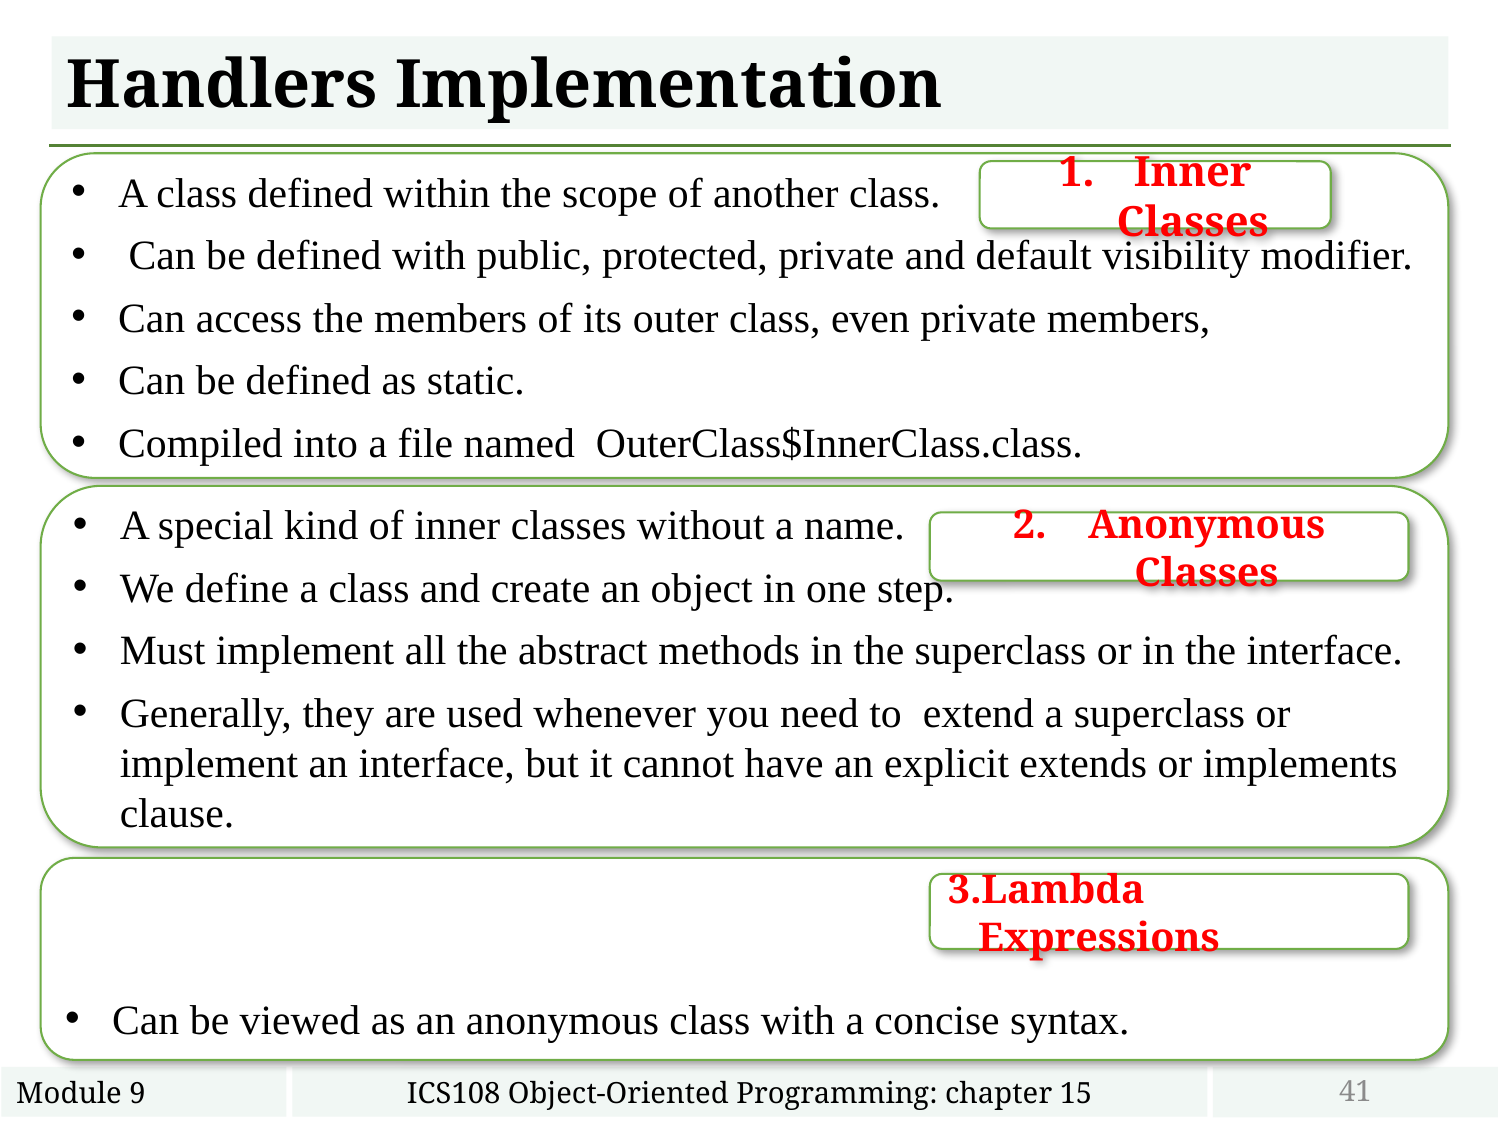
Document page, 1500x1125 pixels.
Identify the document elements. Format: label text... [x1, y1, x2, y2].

text_box Lambda Expressions [928, 872, 1410, 950]
title Handlers Implementation [51, 36, 1449, 130]
text_box A class defined within the scope of another class. Can be defined with public, protected, private and default visibility modifier. Can access the members of its outer class, even private members, Can be defined as static. Compiled into a file named OuterClass$InnerClass.class. [39, 152, 1450, 479]
text_box Can be viewed as an anonymous class with a concise syntax. [39, 856, 1450, 1061]
slide_number 41 [1212, 1066, 1498, 1118]
text_box Anonymous Classes [928, 511, 1410, 582]
text_box Inner Classes [978, 160, 1332, 230]
text_box A special kind of inner classes without a name. We define a class and create an object in one step. Must implement all the abstract methods in the superclass or in the interface. Generally, they are used whenever you need to extend a superclass or implement an interface, but it cannot have an explicit extends or implements clause. [39, 484, 1450, 849]
